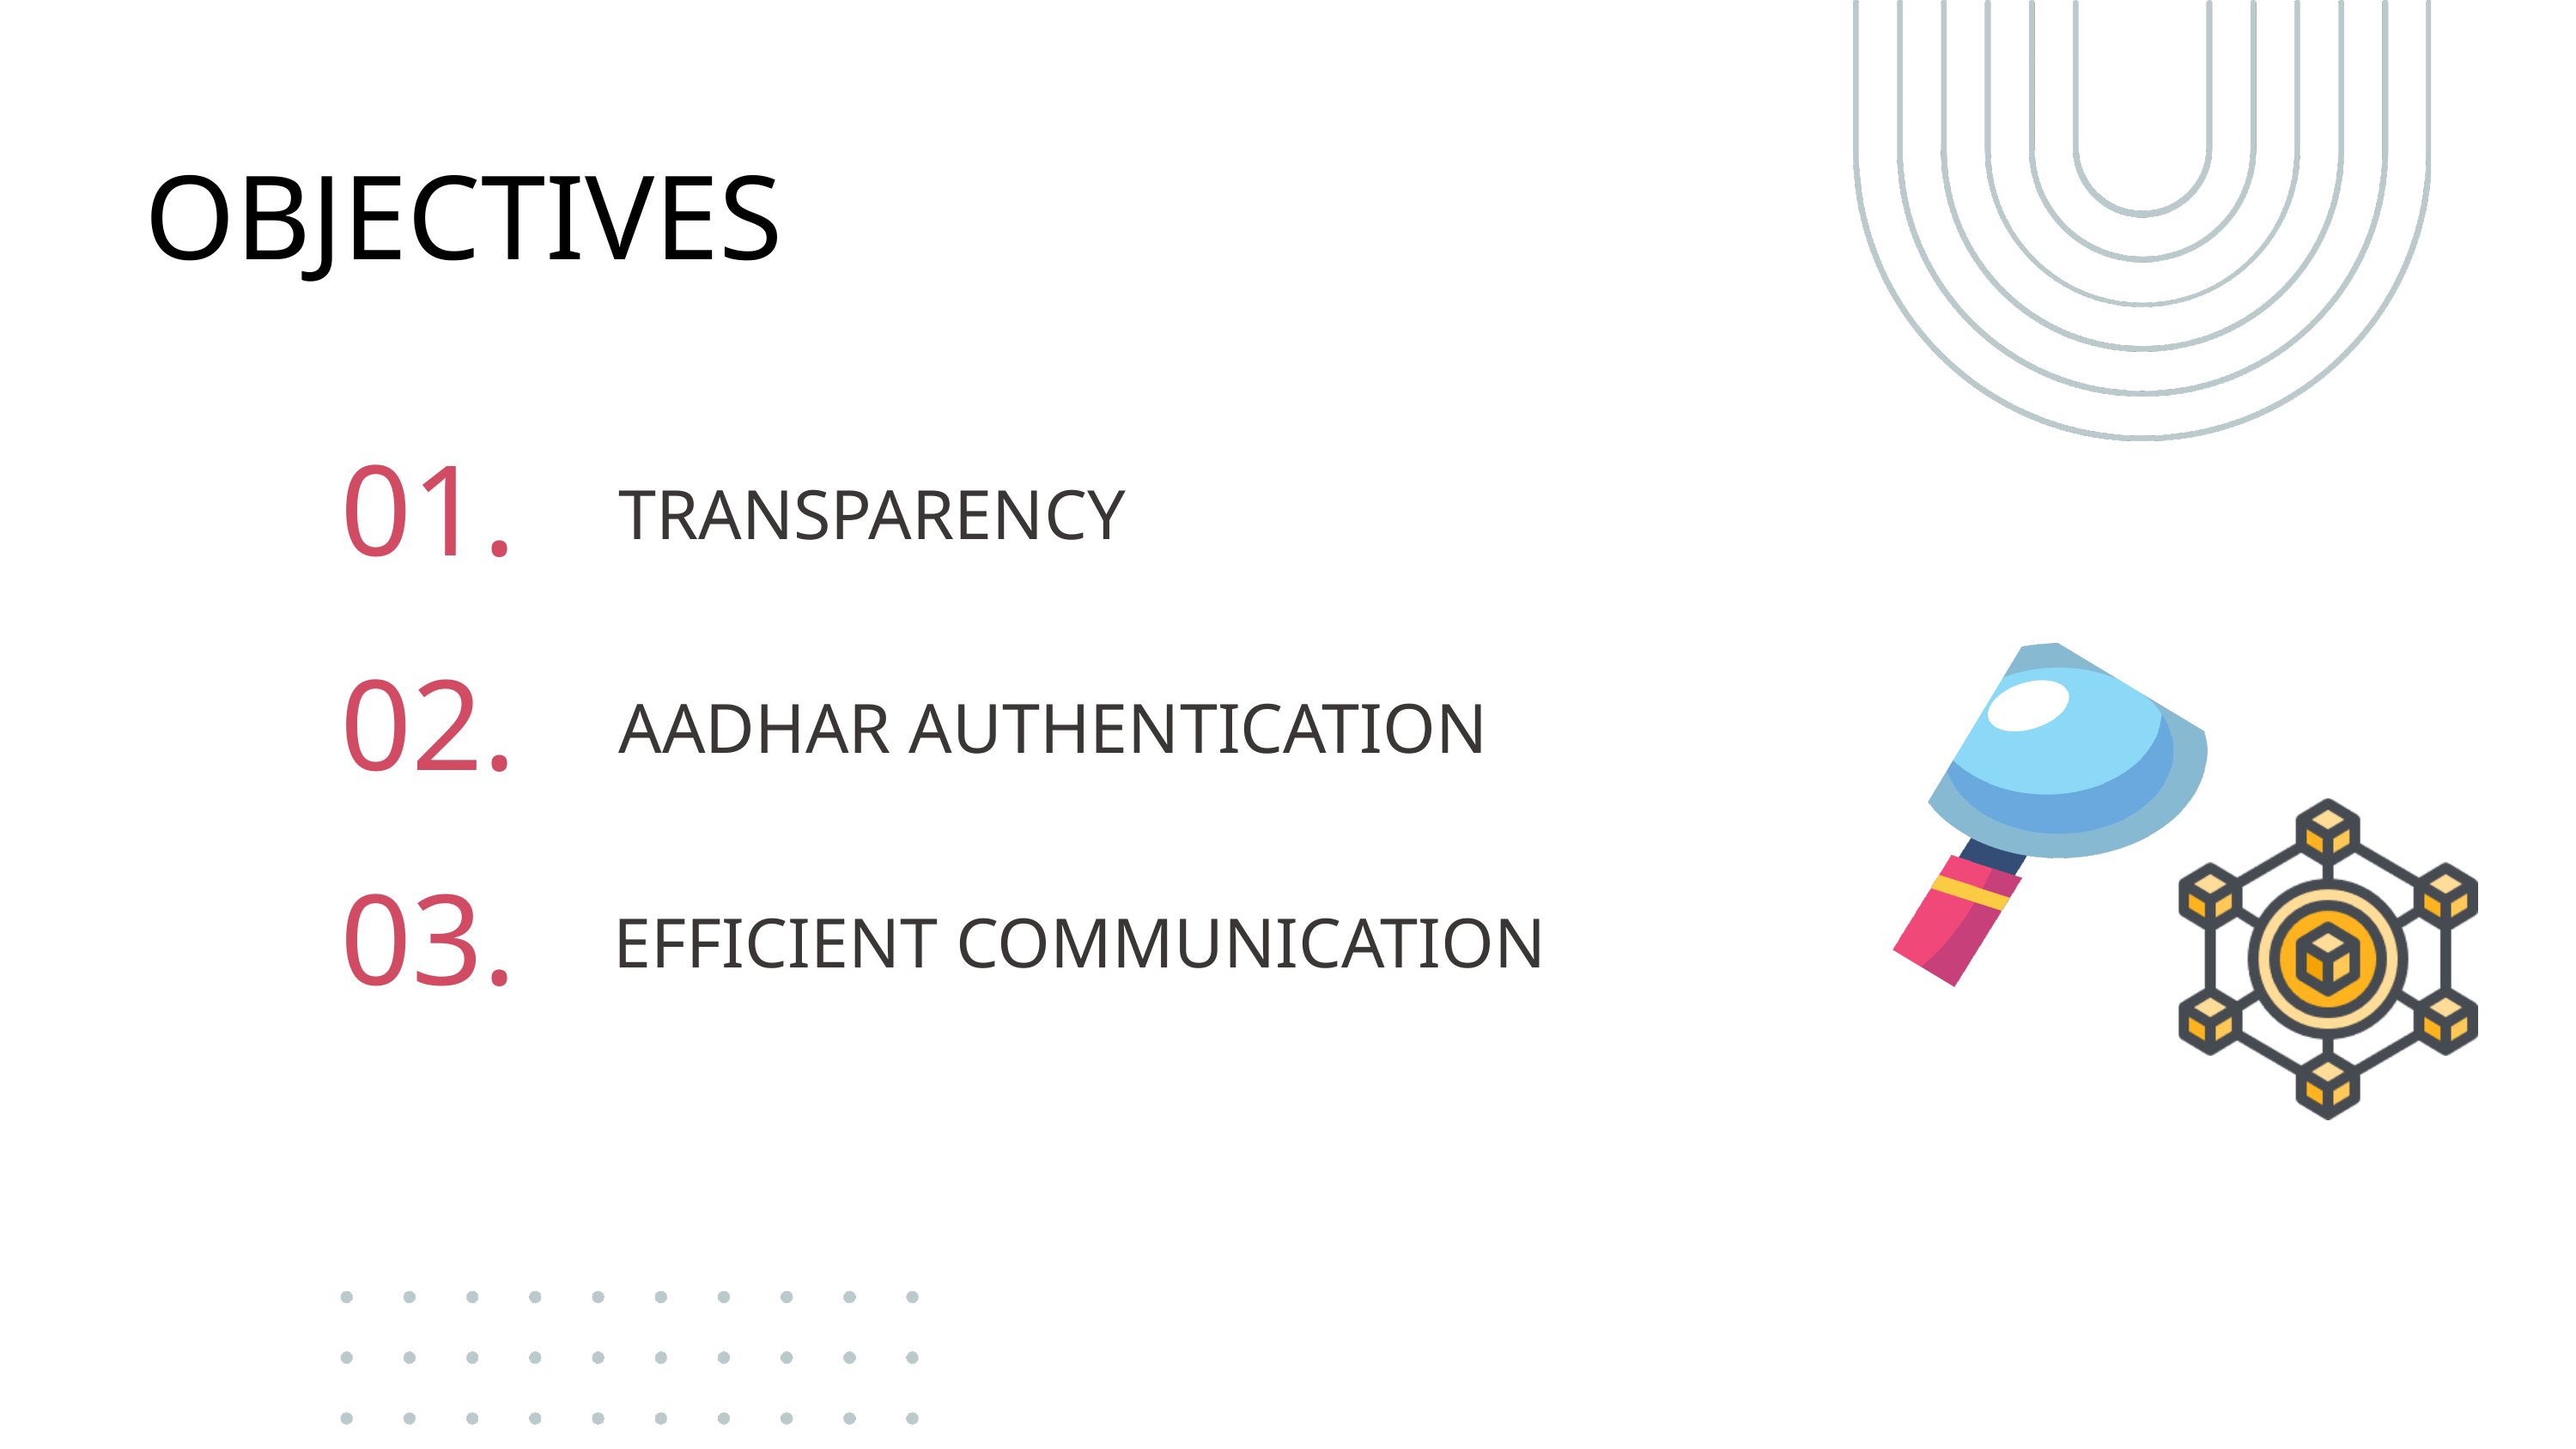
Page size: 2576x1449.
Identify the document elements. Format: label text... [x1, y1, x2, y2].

text_box 03. [340, 871, 614, 1010]
text_box [1853, 0, 2432, 441]
text_box TRANSPARENCY [618, 477, 1566, 553]
text_box OBJECTIVES [144, 155, 1093, 283]
text_box AADHAR AUTHENTICATION [618, 692, 1566, 767]
text_box [1853, 627, 2227, 1043]
text_box 02. [340, 658, 614, 796]
text_box EFFICIENT COMMUNICATION [613, 906, 1561, 982]
text_box [2178, 798, 2479, 1120]
text_box [340, 1290, 919, 1449]
text_box 01. [340, 443, 614, 581]
